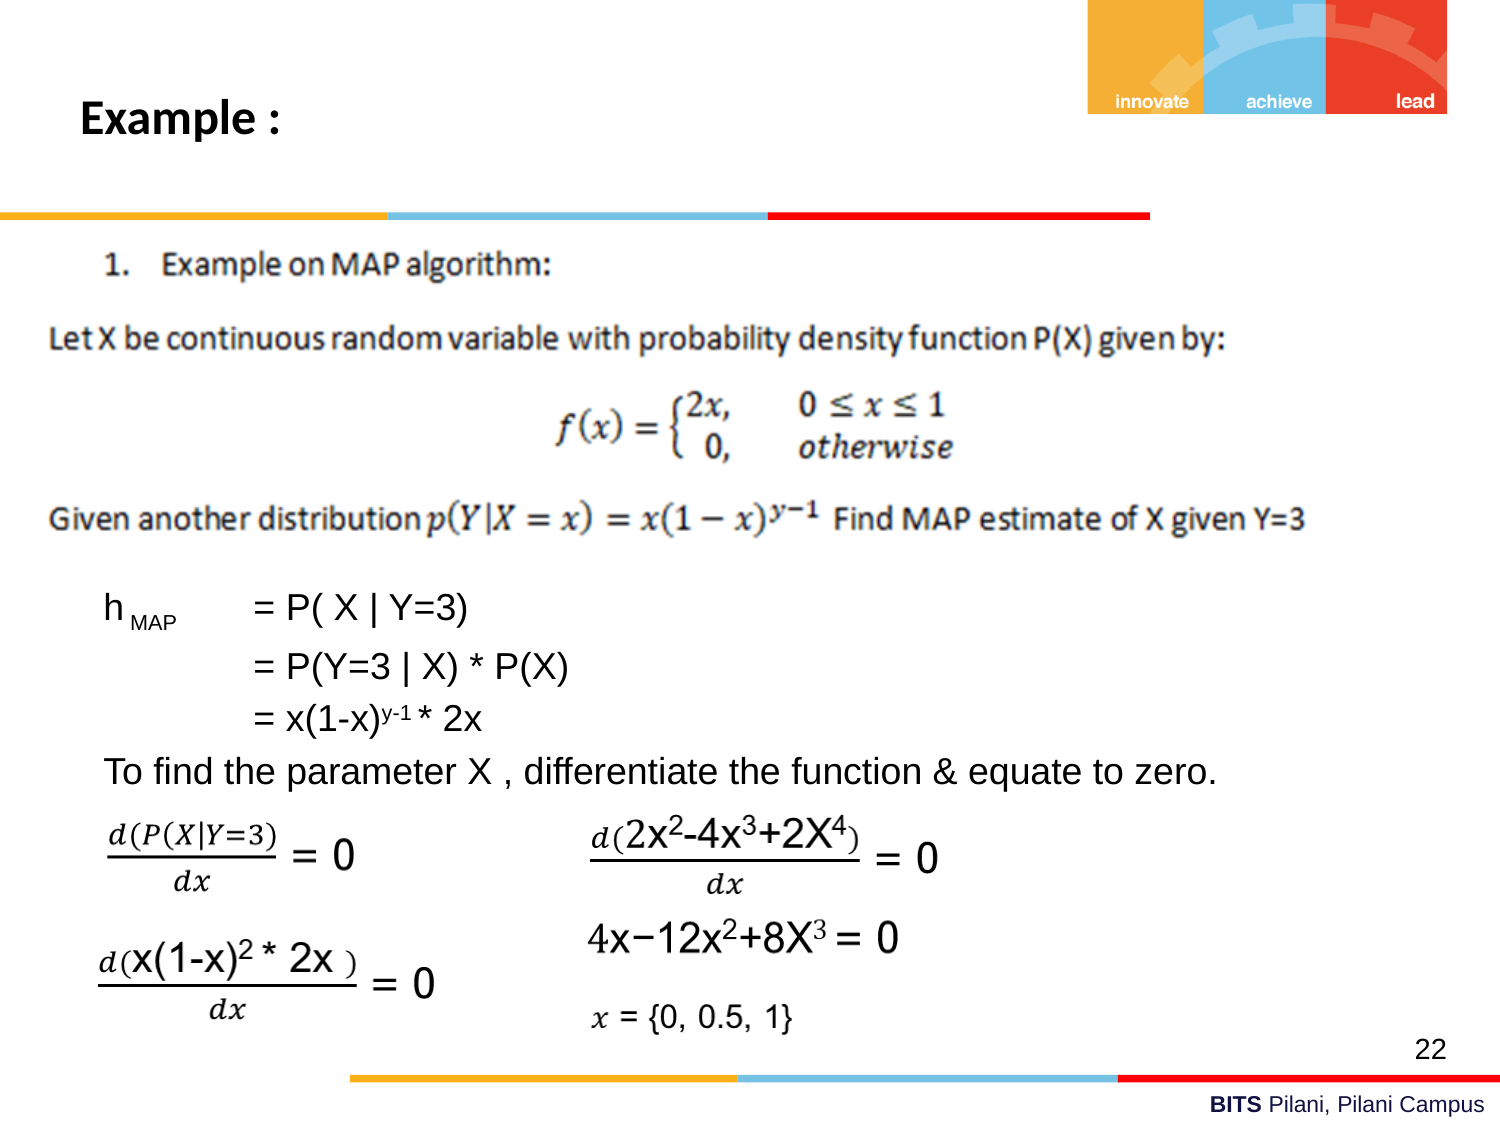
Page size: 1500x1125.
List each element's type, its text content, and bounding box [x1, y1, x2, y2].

slide_number 22 [1399, 1023, 1500, 1072]
picture [1087, 0, 1448, 114]
list h MAP = P( X | Y=3) = P(Y=3 | X) * P(X) = x(1-x)y-1 * 2x To find the parameter X , differentiate the function & equate to zero. [69, 575, 1420, 989]
text_box [107, 816, 358, 929]
text_box [575, 805, 969, 903]
title Example : [64, 45, 1069, 185]
text_box [537, 988, 818, 1044]
text_box [571, 903, 918, 970]
text_box [83, 929, 454, 1028]
picture [19, 233, 1413, 556]
